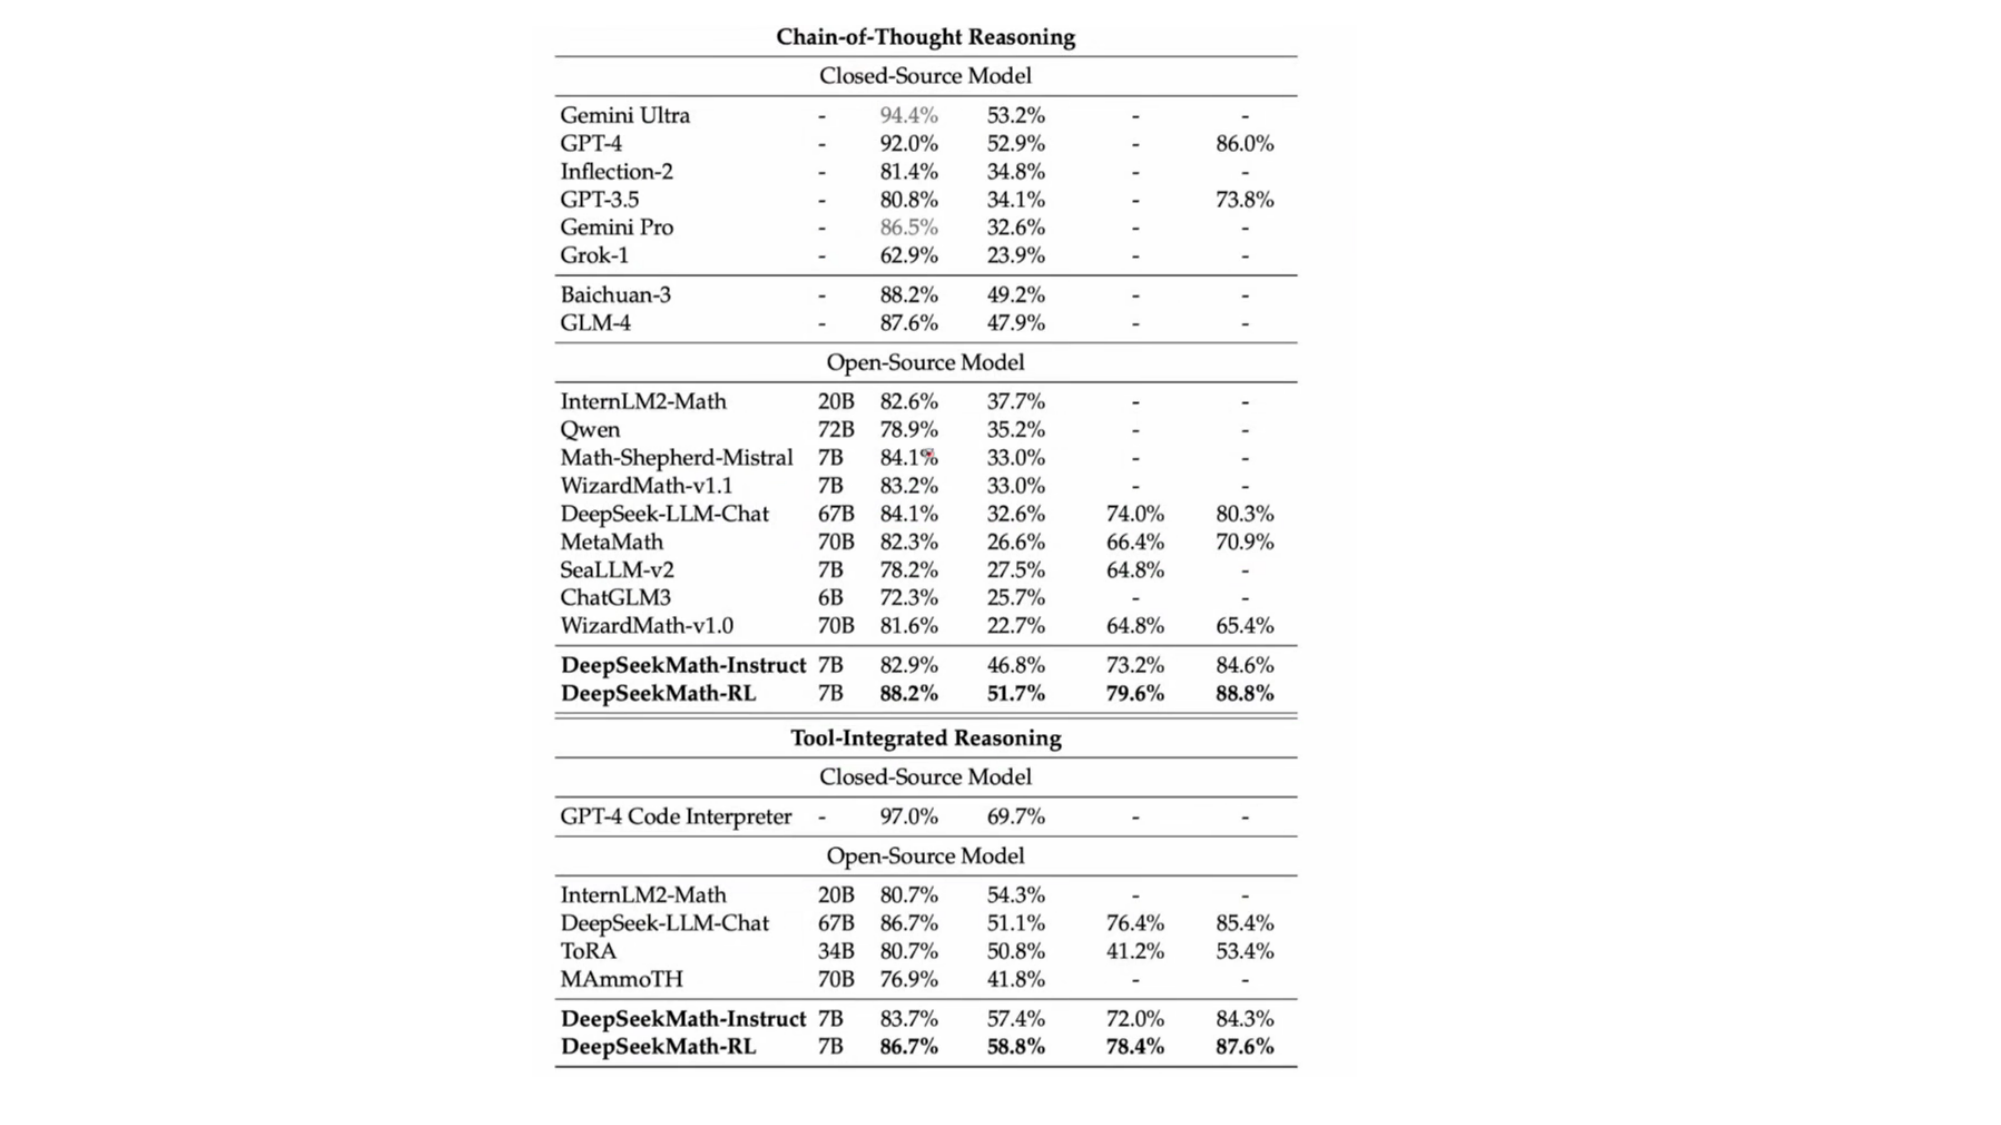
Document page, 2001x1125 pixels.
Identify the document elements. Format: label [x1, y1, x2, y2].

picture [532, 25, 1357, 1077]
